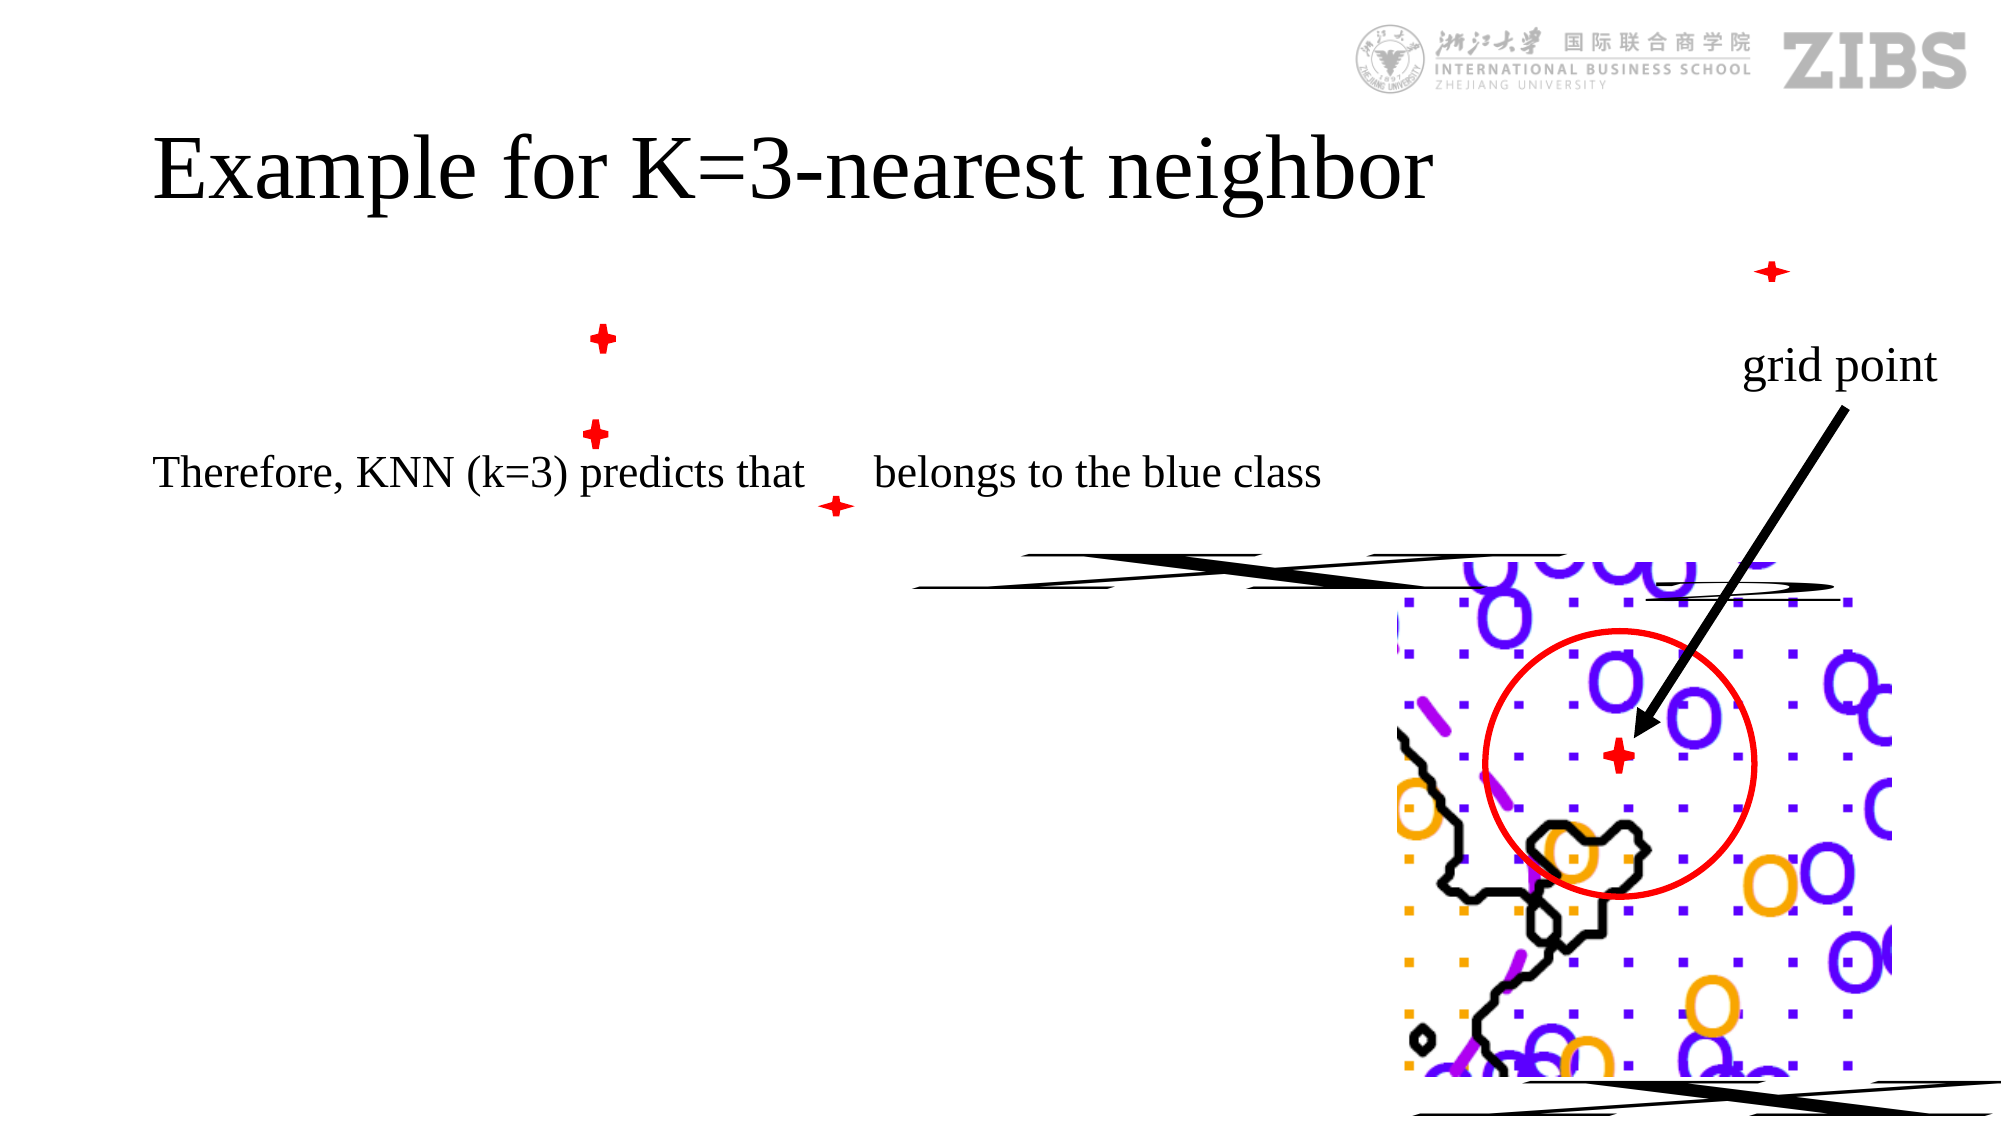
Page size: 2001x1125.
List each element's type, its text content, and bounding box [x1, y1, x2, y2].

title Example for K=3-nearest neighbor [137, 59, 1863, 278]
picture [1397, 562, 1892, 1077]
text_box [583, 419, 608, 449]
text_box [1633, 407, 1846, 739]
text_box grid point [1727, 324, 1954, 400]
text_box [1761, 261, 1783, 282]
text_box [590, 324, 616, 354]
text_box [825, 496, 848, 517]
